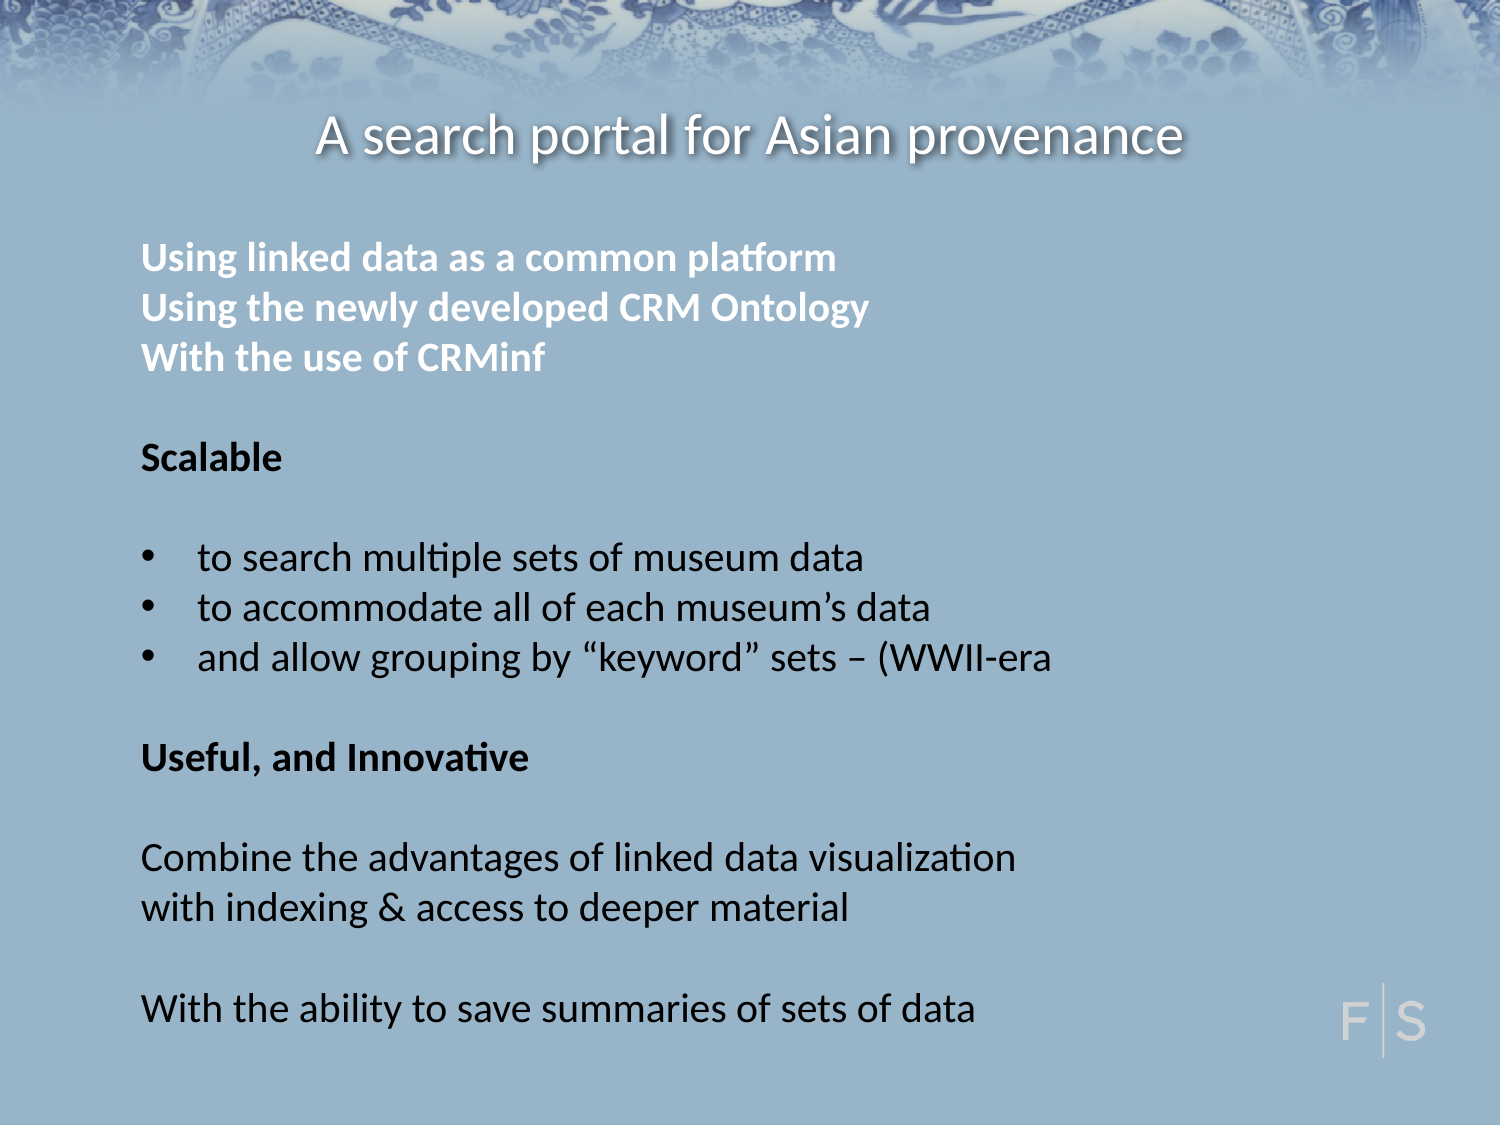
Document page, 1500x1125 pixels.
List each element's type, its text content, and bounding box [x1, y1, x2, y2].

text_box Using linked data as a common platform Using the newly developed CRM Ontology With the use of CRMinf Scalable to search multiple sets of museum data to accommodate all of each museum’s data and allow grouping by “keyword” sets – (WWII-era Useful, and Innovative Combine the advantages of linked data visualization with indexing & access to deeper material With the ability to save summaries of sets of data [126, 222, 1404, 1088]
text_box A search portal for Asian provenance [96, 166, 1404, 174]
picture [1343, 983, 1426, 1059]
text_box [0, 0, 1500, 158]
